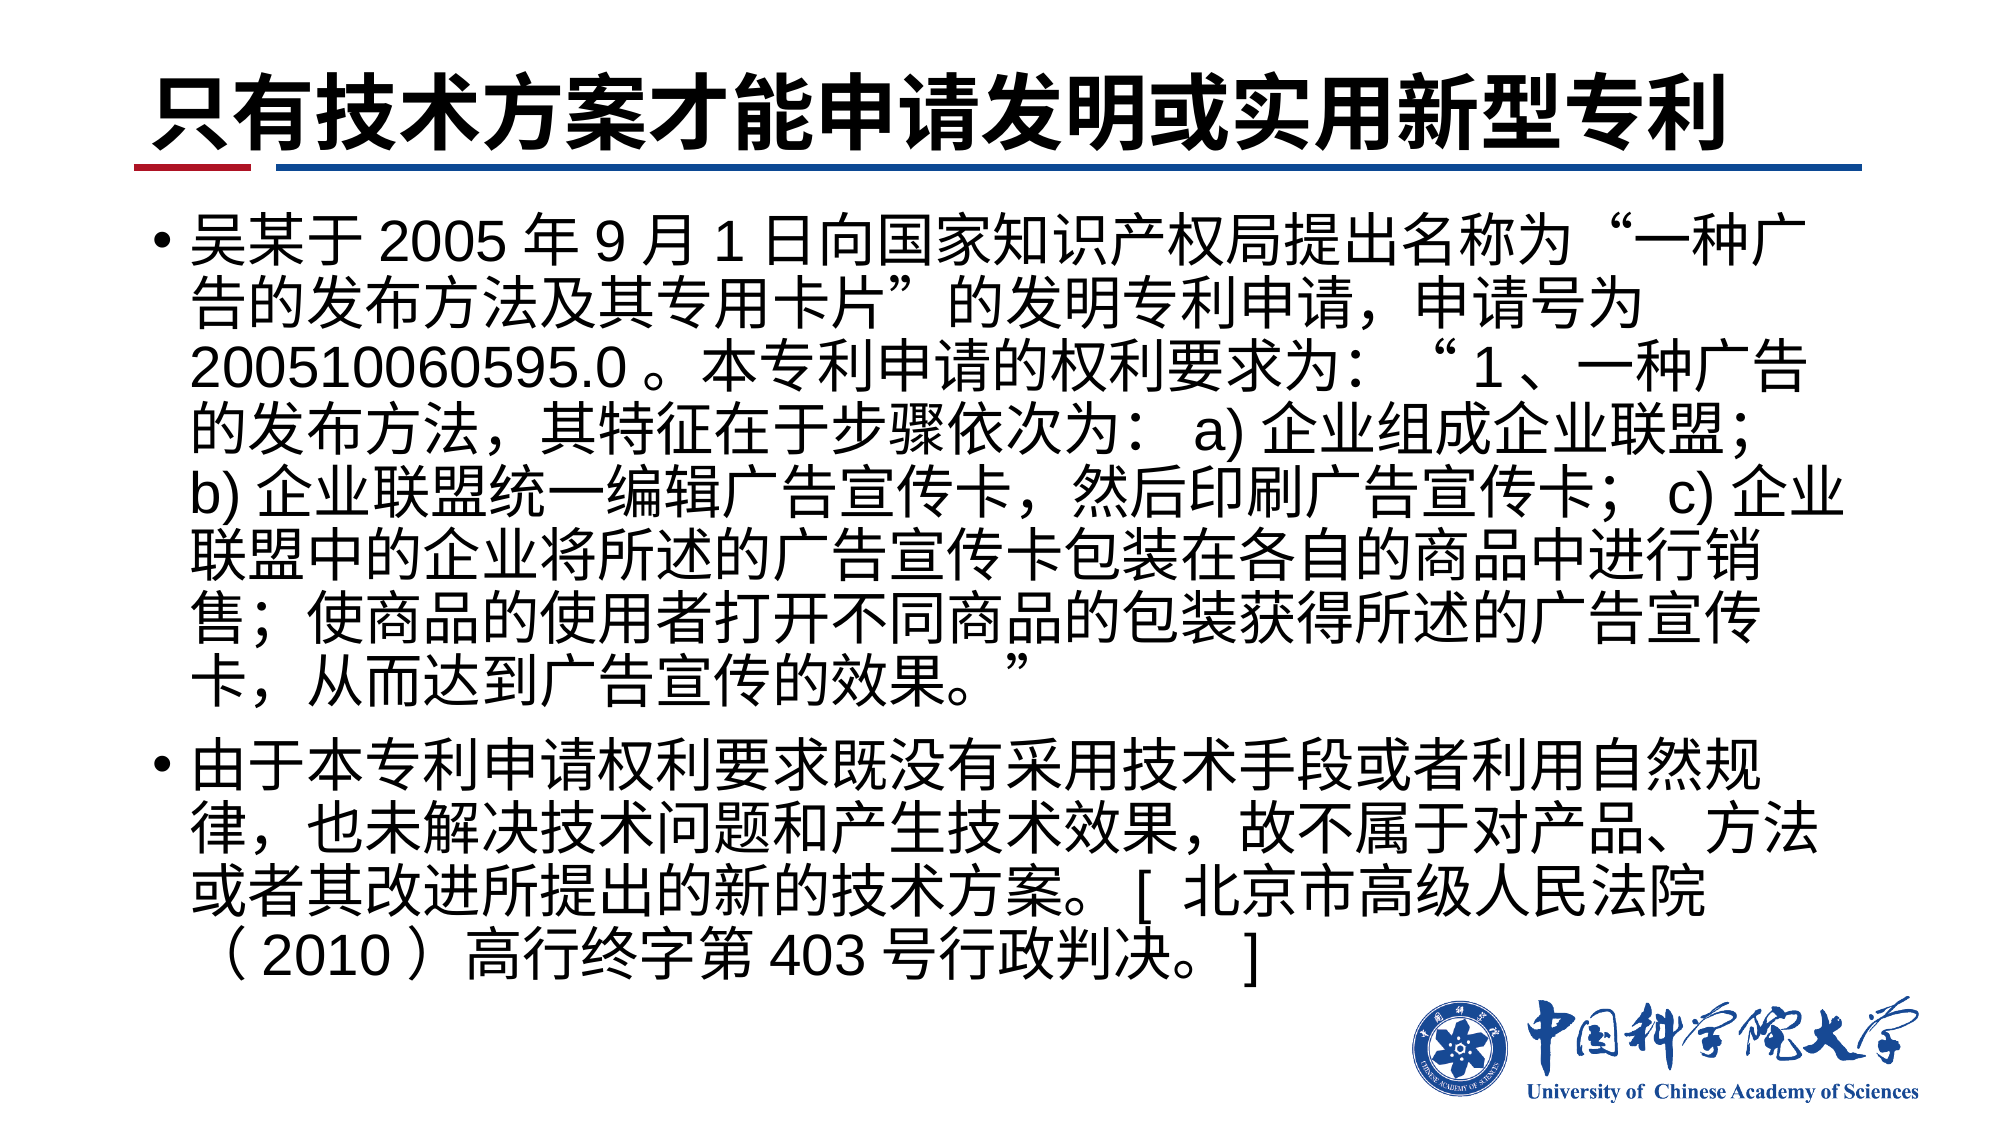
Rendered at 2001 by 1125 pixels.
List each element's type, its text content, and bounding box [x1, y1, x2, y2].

list 吴某于2005年9月1日向国家知识产权局提出名称为“一种广告的发布方法及其专用卡片”的发明专利申请，申请号为200510060595.0。本专利申请的权利要求为：“1、一种广告的发布方法，其特征在于步骤依次为：a)企业组成企业联盟；b)企业联盟统一编辑广告宣传卡，然后印刷广告宣传卡；c)企业联盟中的企业将所述的广告宣传卡包装在各自的商品中进行销售；使商品的使用者打开不同商品的包装获得所述的广告宣传卡，从而达到广告宣传的效果。” 由于本专利申请权利要求既没有采用技术手段或者利用自然规律，也未解决技术问题和产生技术效果，故不属于对产品、方法或者其改进所提出的新的技术方案。[ 北京市高级人民法院（2010）高行终字第403号行政判决。] [137, 203, 1863, 1051]
picture [1412, 996, 1919, 1103]
title 只有技术方案才能申请发明或实用新型专利 [133, 0, 1863, 168]
